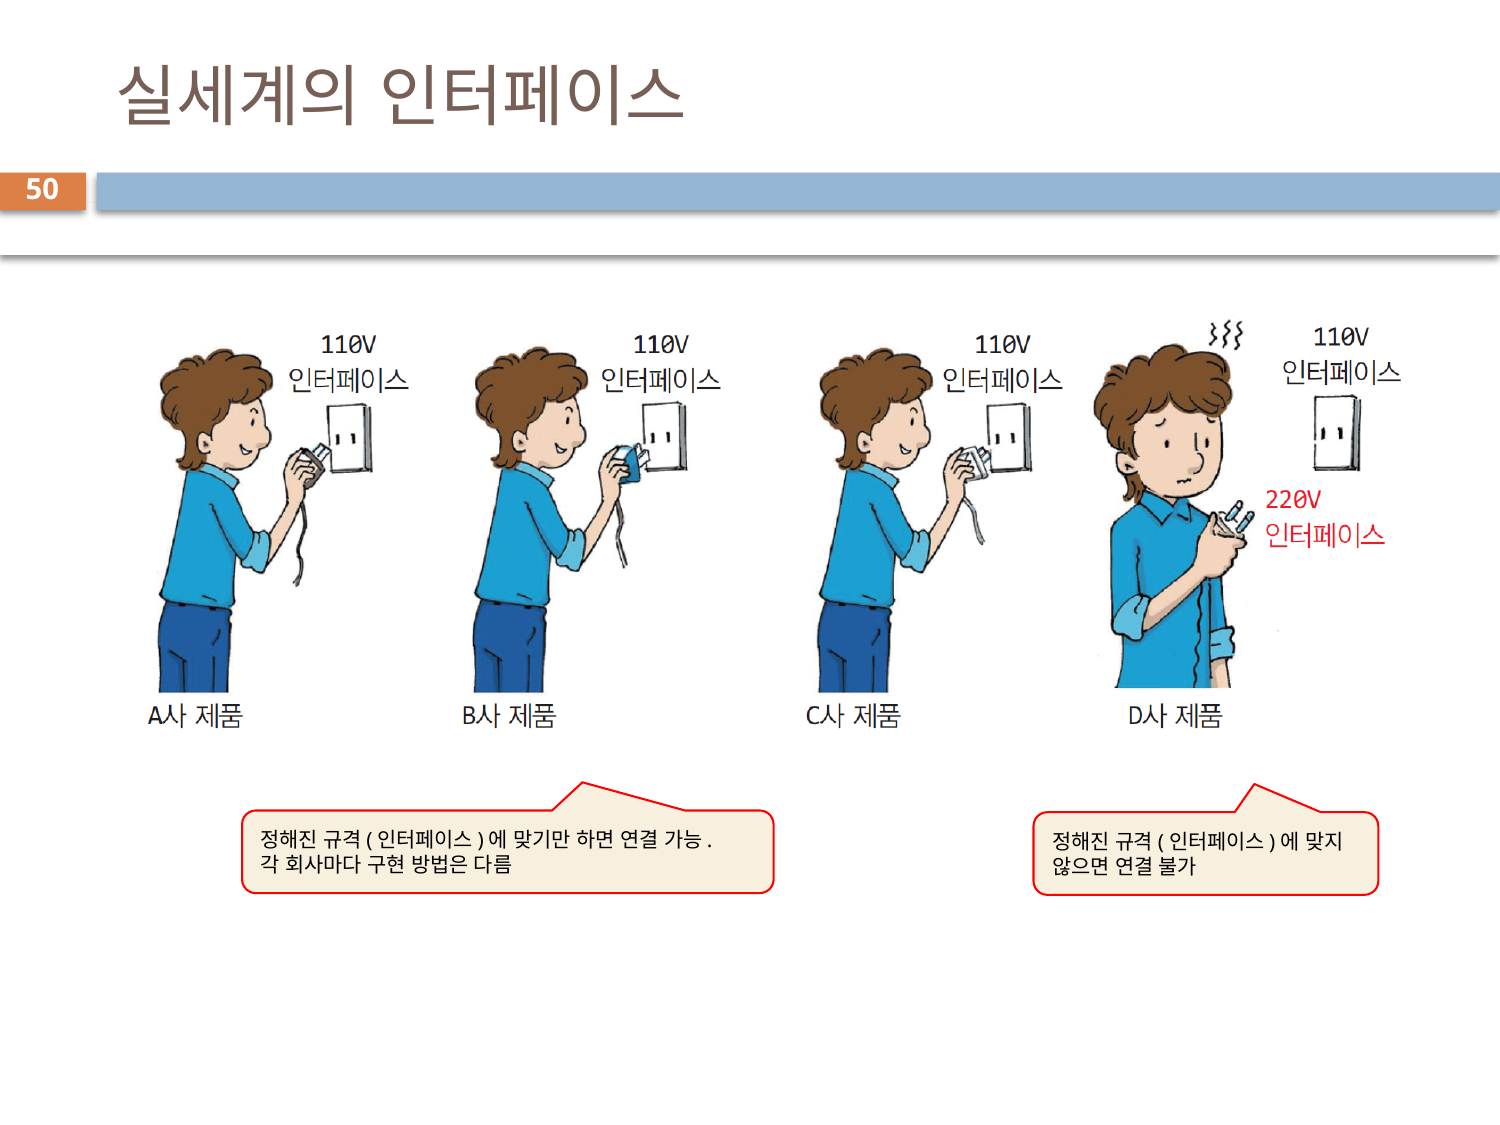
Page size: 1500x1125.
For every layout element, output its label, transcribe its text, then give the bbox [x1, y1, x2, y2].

picture [111, 302, 1411, 764]
text_box 정해진 규격(인터페이스)에 맞지 않으면 연결 불가 [1031, 782, 1380, 897]
title 실세계의 인터페이스 [100, 37, 1438, 149]
text_box 정해진 규격(인터페이스)에 맞기만 하면 연결 가능. 각 회사마다 구현 방법은 다름 [240, 780, 776, 895]
slide_number 50 [0, 170, 87, 211]
